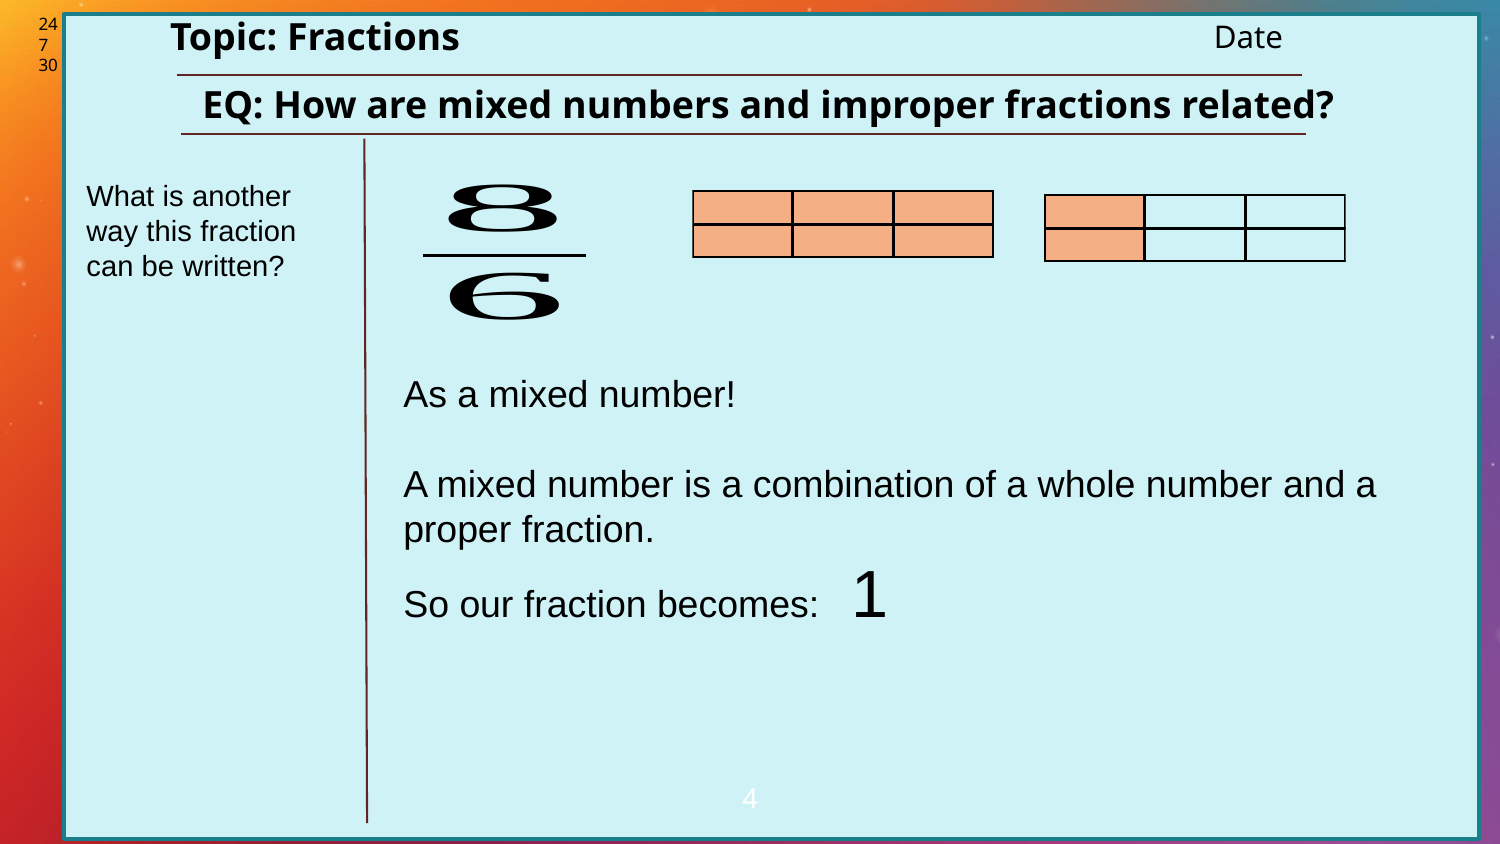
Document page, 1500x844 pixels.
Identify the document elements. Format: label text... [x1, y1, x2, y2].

picture [0, 0, 1500, 844]
text_box [62, 12, 1481, 841]
slide_number 4 [705, 765, 795, 831]
text_box Topic: Fractions [155, 6, 476, 66]
text_box Date [1199, 9, 1302, 62]
text_box 24 7 30 [23, 6, 104, 83]
text_box What is another way this fraction can be written? [71, 170, 349, 290]
text_box EQ: How are mixed numbers and improper fractions related? [187, 73, 1444, 134]
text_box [364, 138, 368, 824]
